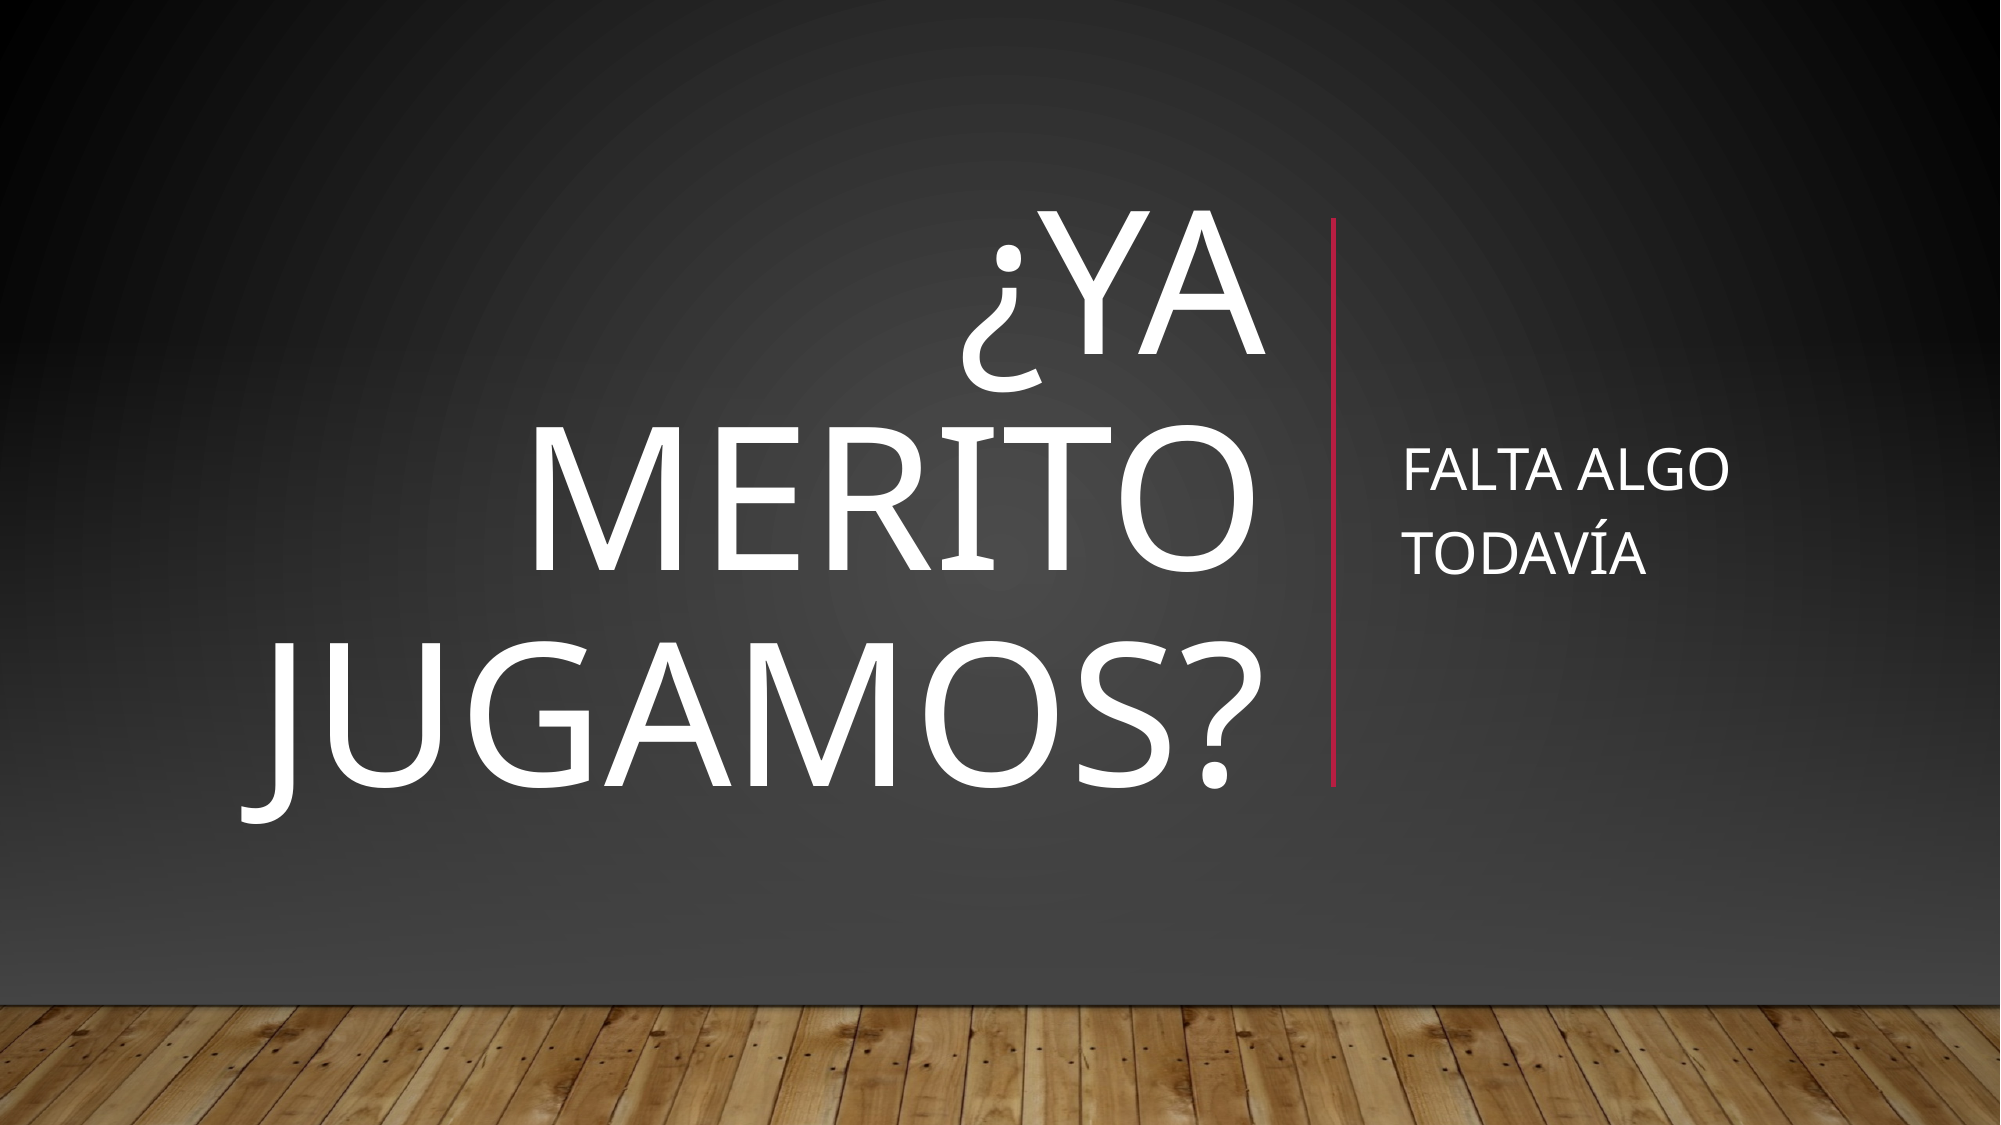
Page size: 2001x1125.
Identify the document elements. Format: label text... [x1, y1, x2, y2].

list Falta algo todavía [1386, 158, 1842, 847]
text_box [0, 330, 2000, 1004]
text_box [0, 0, 2000, 330]
picture [0, 1006, 2000, 1125]
title ¿Ya merito jugamos? [157, 157, 1282, 848]
